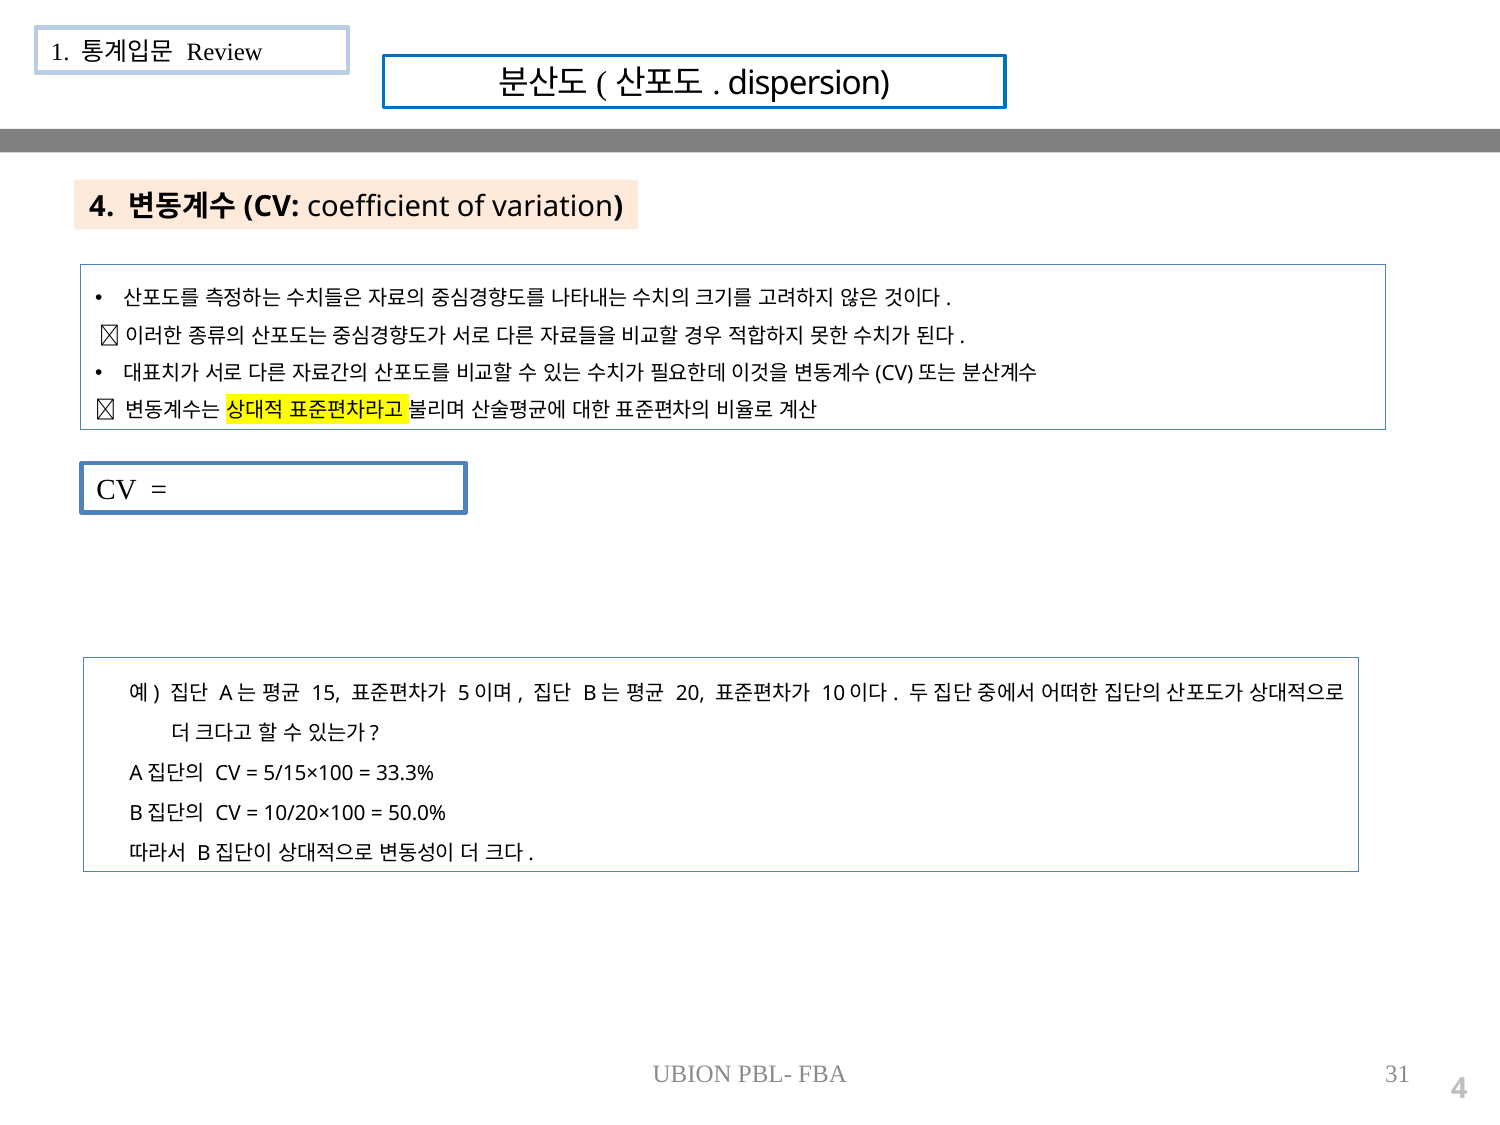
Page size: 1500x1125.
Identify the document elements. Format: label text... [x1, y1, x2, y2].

text_box 4. 변동계수(CV: coefficient of variation) [74, 179, 638, 230]
text_box 예) 집단 A는 평균 15, 표준편차가 5이며, 집단 B는 평균 20, 표준편차가 10이다. 두 집단 중에서 어떠한 집단의 산포도가 상대적으로 더 크다고 할 수 있는가? A집단의 CV = 5/15×100 = 33.3% B집단의 CV = 10/20×100 = 50.0% 따라서 B집단이 상대적으로 변동성이 더 크다. [83, 657, 1359, 872]
slide_number 31 [1074, 1042, 1425, 1103]
text_box [0, 128, 1500, 153]
text_box 분산도(산포도. dispersion) [383, 55, 1006, 108]
text_box [22, 46, 1195, 129]
text_box 4 [1246, 1061, 1483, 1112]
footer UBION PBL- FBA [512, 1042, 988, 1103]
text_box 1. 통계입문 Review [36, 27, 348, 73]
text_box 산포도를 측정하는 수치들은 자료의 중심경향도를 나타내는 수치의 크기를 고려하지 않은 것이다. 이러한 종류의 산포도는 중심경향도가 서로 다른 자료들을 비교할 경우 적합하지 못한 수치가 된다. 대표치가 서로 다른 자료간의 산포도를 비교할 수 있는 수치가 필요한데 이것을 변동계수(CV)또는 분산계수  변동계수는 상대적 표준편차라고 불리며 산술평균에 대한 표준편차의 비율로 계산 [80, 264, 1386, 430]
